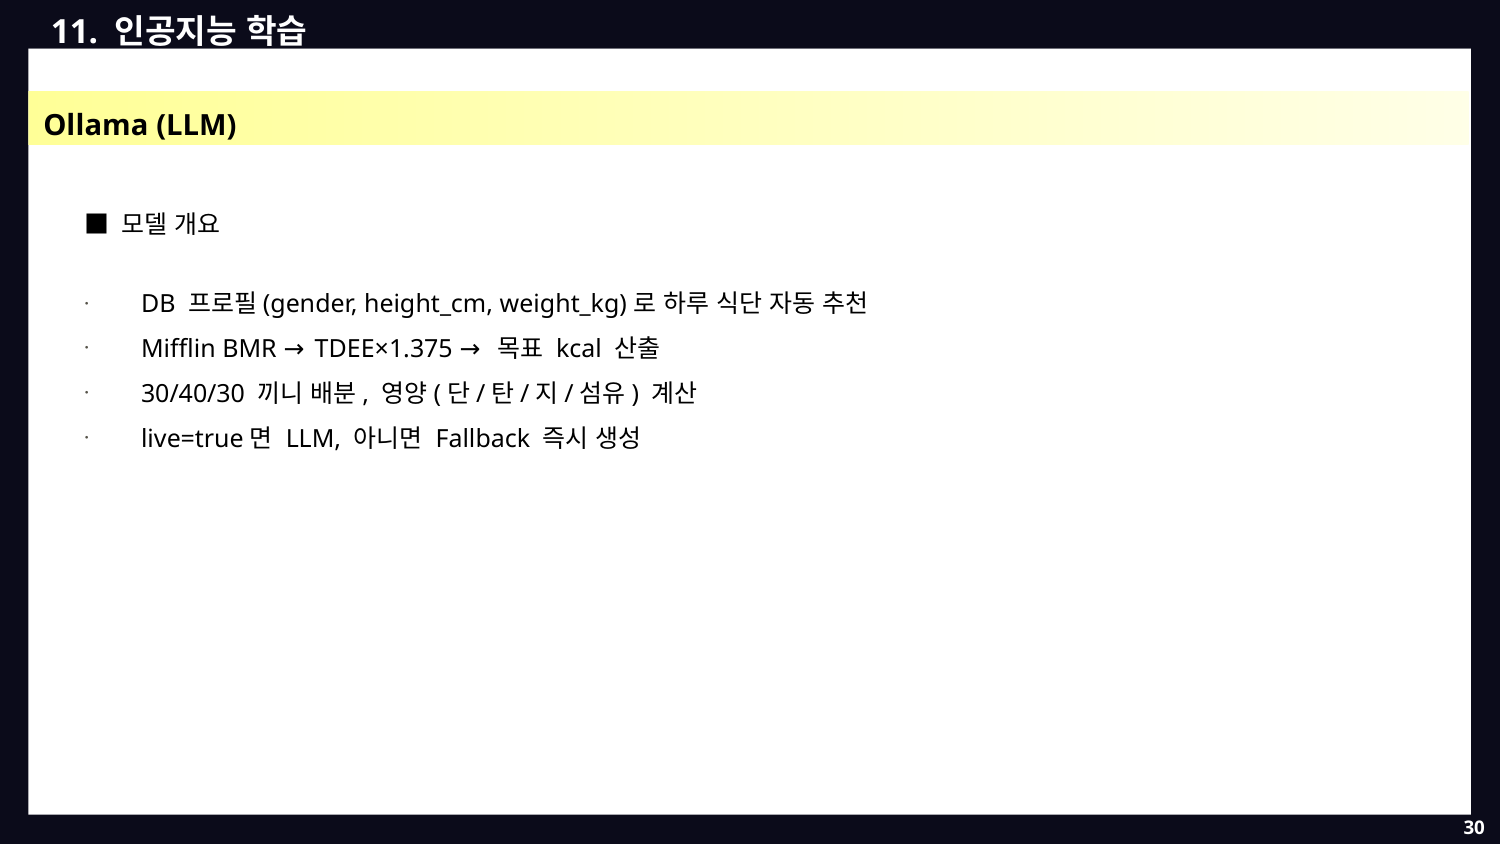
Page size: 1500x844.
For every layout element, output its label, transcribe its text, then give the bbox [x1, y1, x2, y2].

text_box 11. 인공지능 학습 [24, 0, 1476, 49]
text_box Ollama (LLM) [28, 91, 1469, 145]
text_box ■ 모델 개요 DB 프로필(gender, height_cm, weight_kg)로 하루 식단 자동 추천 Mifflin BMR → TDEE×1.375 → 목표 kcal 산출 30/40/30 끼니 배분, 영양(단/탄/지/섬유) 계산 live=true면 LLM, 아니면 Fallback 즉시 생성 [51, 188, 1449, 750]
slide_number 30 [1410, 795, 1500, 844]
